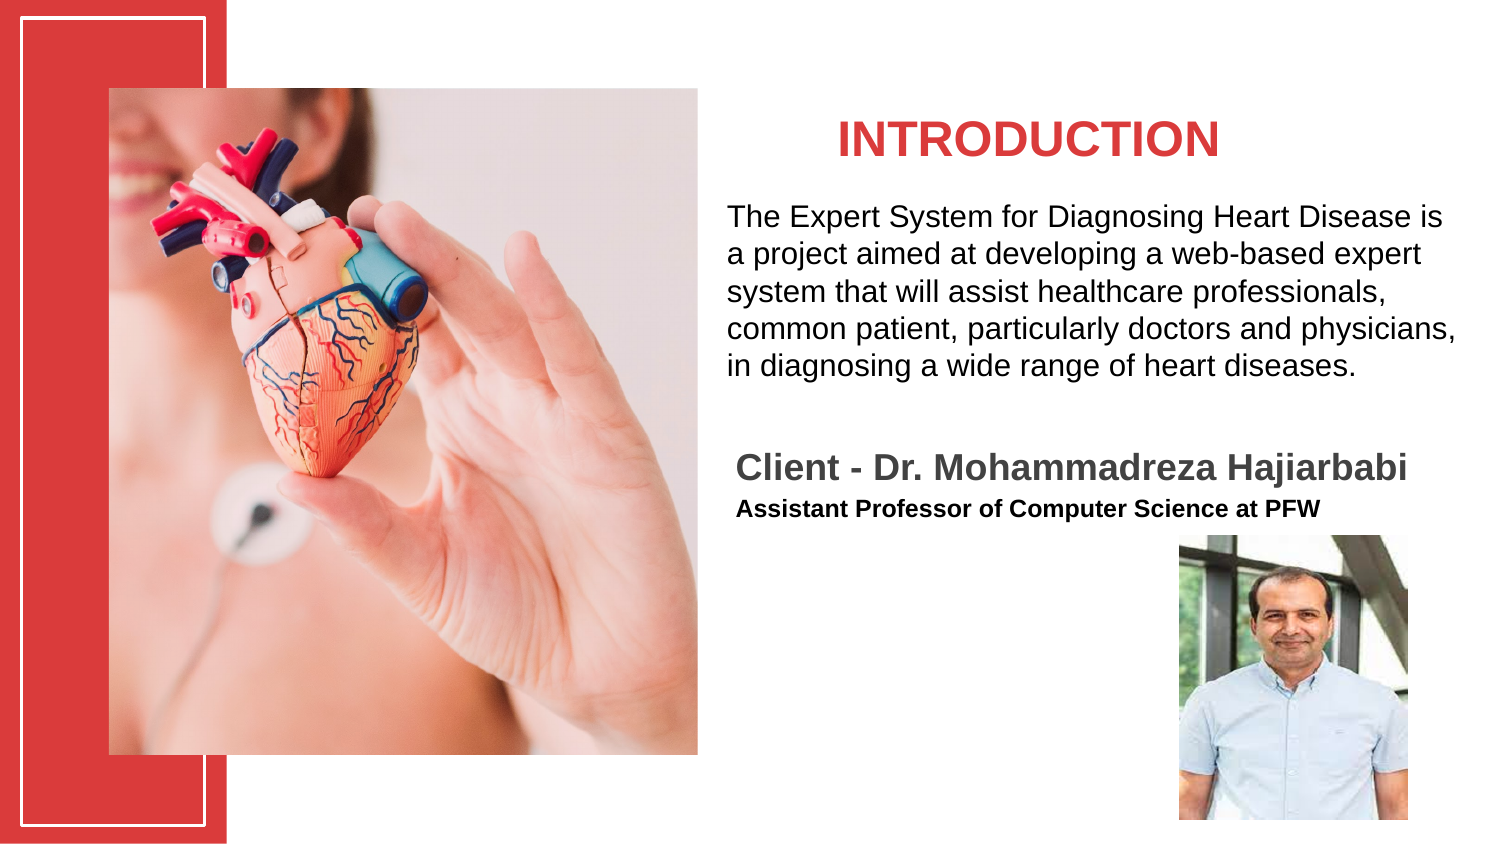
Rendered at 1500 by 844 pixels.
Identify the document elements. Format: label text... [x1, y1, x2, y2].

list The Expert System for Diagnosing Heart Disease is a project aimed at developing a web-based expert system that will assist healthcare professionals, common patient, particularly doctors and physicians, in diagnosing a wide range of heart diseases. [711, 180, 1483, 367]
picture [1179, 534, 1408, 821]
title INTRODUCTION [822, 88, 1283, 180]
text_box Client - Dr. Mohammadreza Hajiarbabi Assistant Professor of Computer Science at PFW [720, 420, 1427, 546]
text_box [108, 88, 699, 756]
